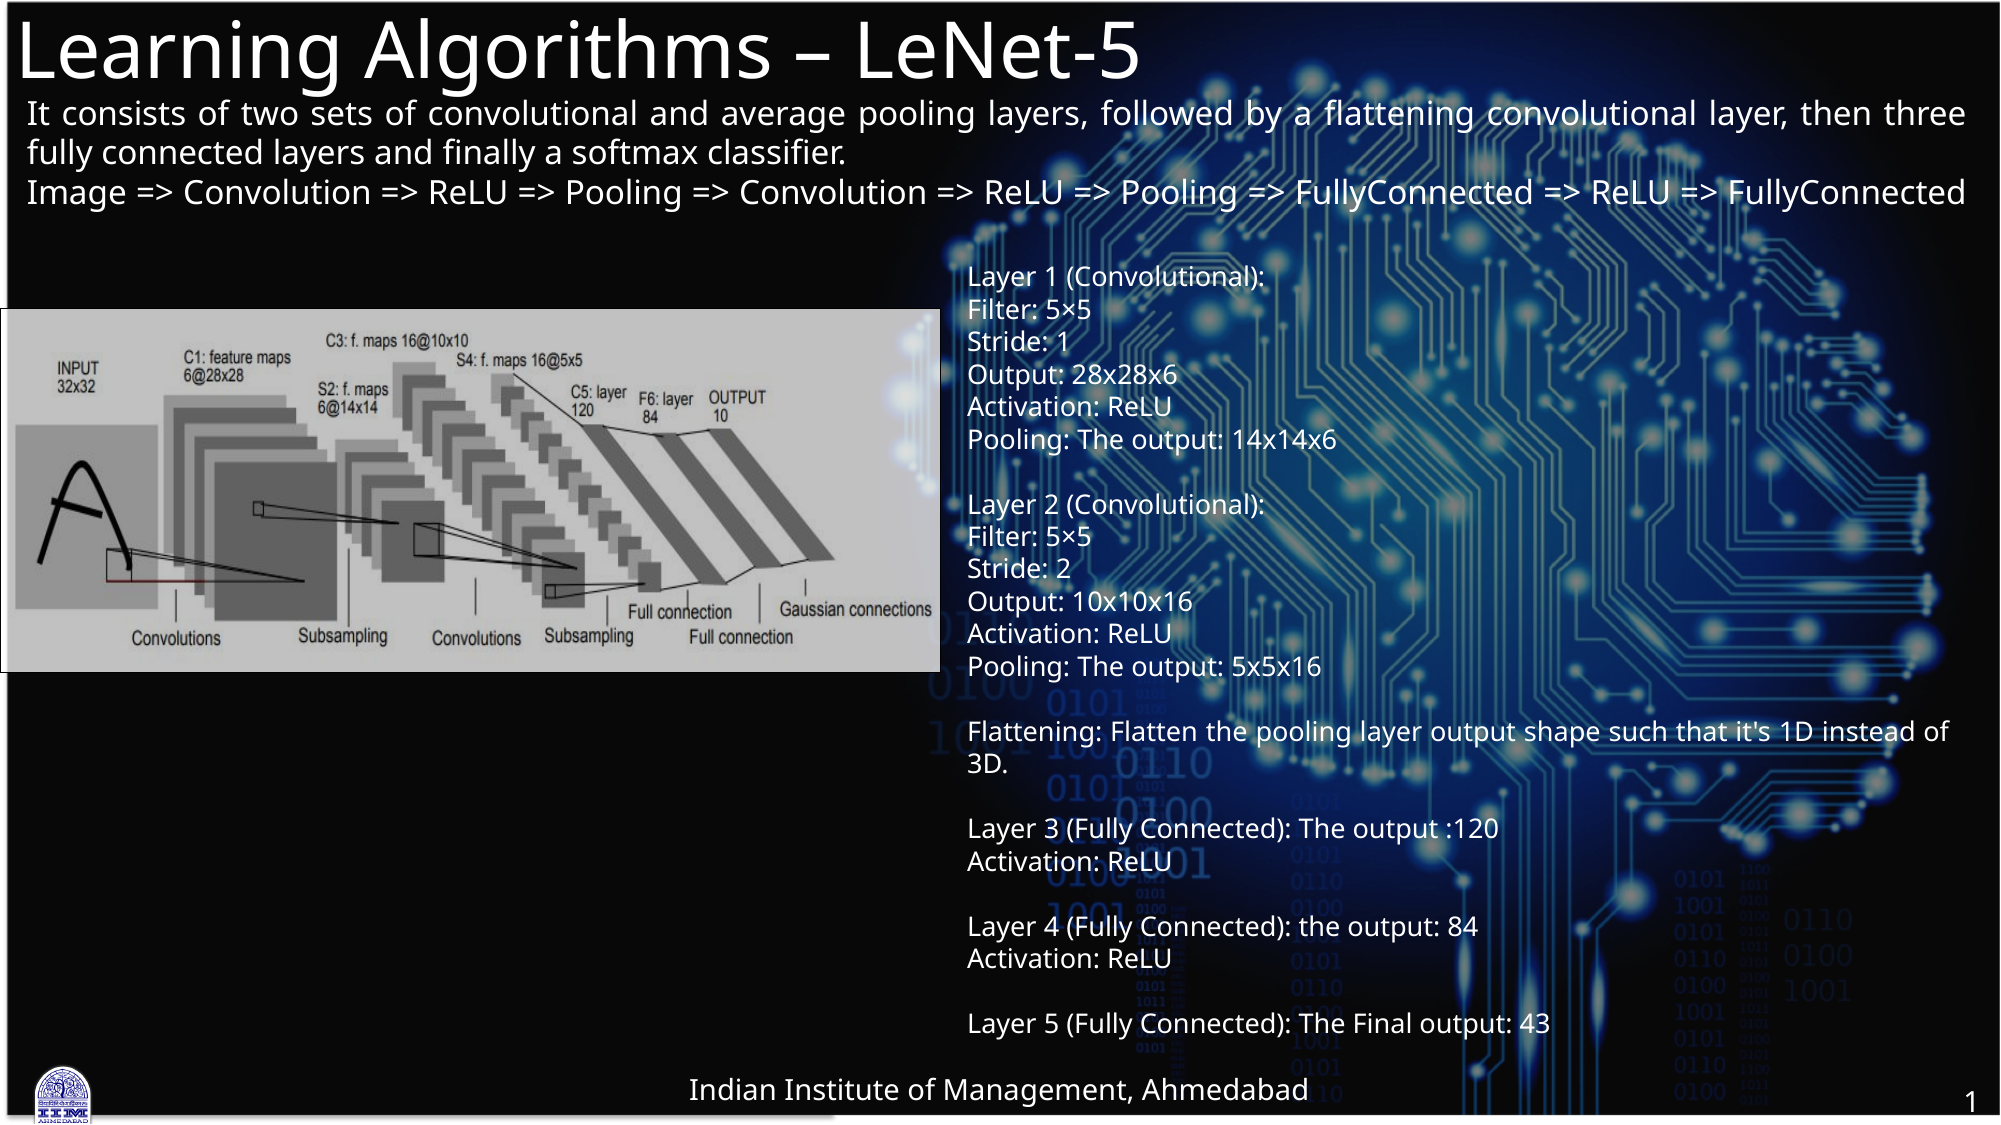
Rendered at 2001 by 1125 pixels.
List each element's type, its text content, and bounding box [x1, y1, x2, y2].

slide_number 17 [1948, 1076, 1999, 1122]
text_box It consists of two sets of convolutional and average pooling layers, followed by a flattening convolutional layer, then three fully connected layers and finally a softmax classifier. Image => Convolution => ReLU => Pooling => Convolution => ReLU => Pooling => FullyConnected => ReLU => FullyConnected [12, 84, 1985, 259]
picture [0, 104, 2000, 1125]
text_box Layer 1 (Convolutional): Filter: 5×5 Stride: 1 Output: 28x28x6 Activation: ReLU Pooling: The output: 14x14x6 Layer 2 (Convolutional): Filter: 5×5 Stride: 2 Output: 10x10x16 Activation: ReLU Pooling: The output: 5x5x16 Flattening: Flatten the pooling layer output shape such that it's 1D instead of 3D. Layer 3 (Fully Connected): The output :120 Activation: ReLU Layer 4 (Fully Connected): the output: 84 Activation: ReLU Layer 5 (Fully Connected): The Final output: 43 [952, 252, 1964, 1047]
footer Indian Institute of Management, Ahmedabad [662, 1064, 1338, 1124]
title Learning Algorithms – LeNet-5 [0, 3, 2000, 104]
